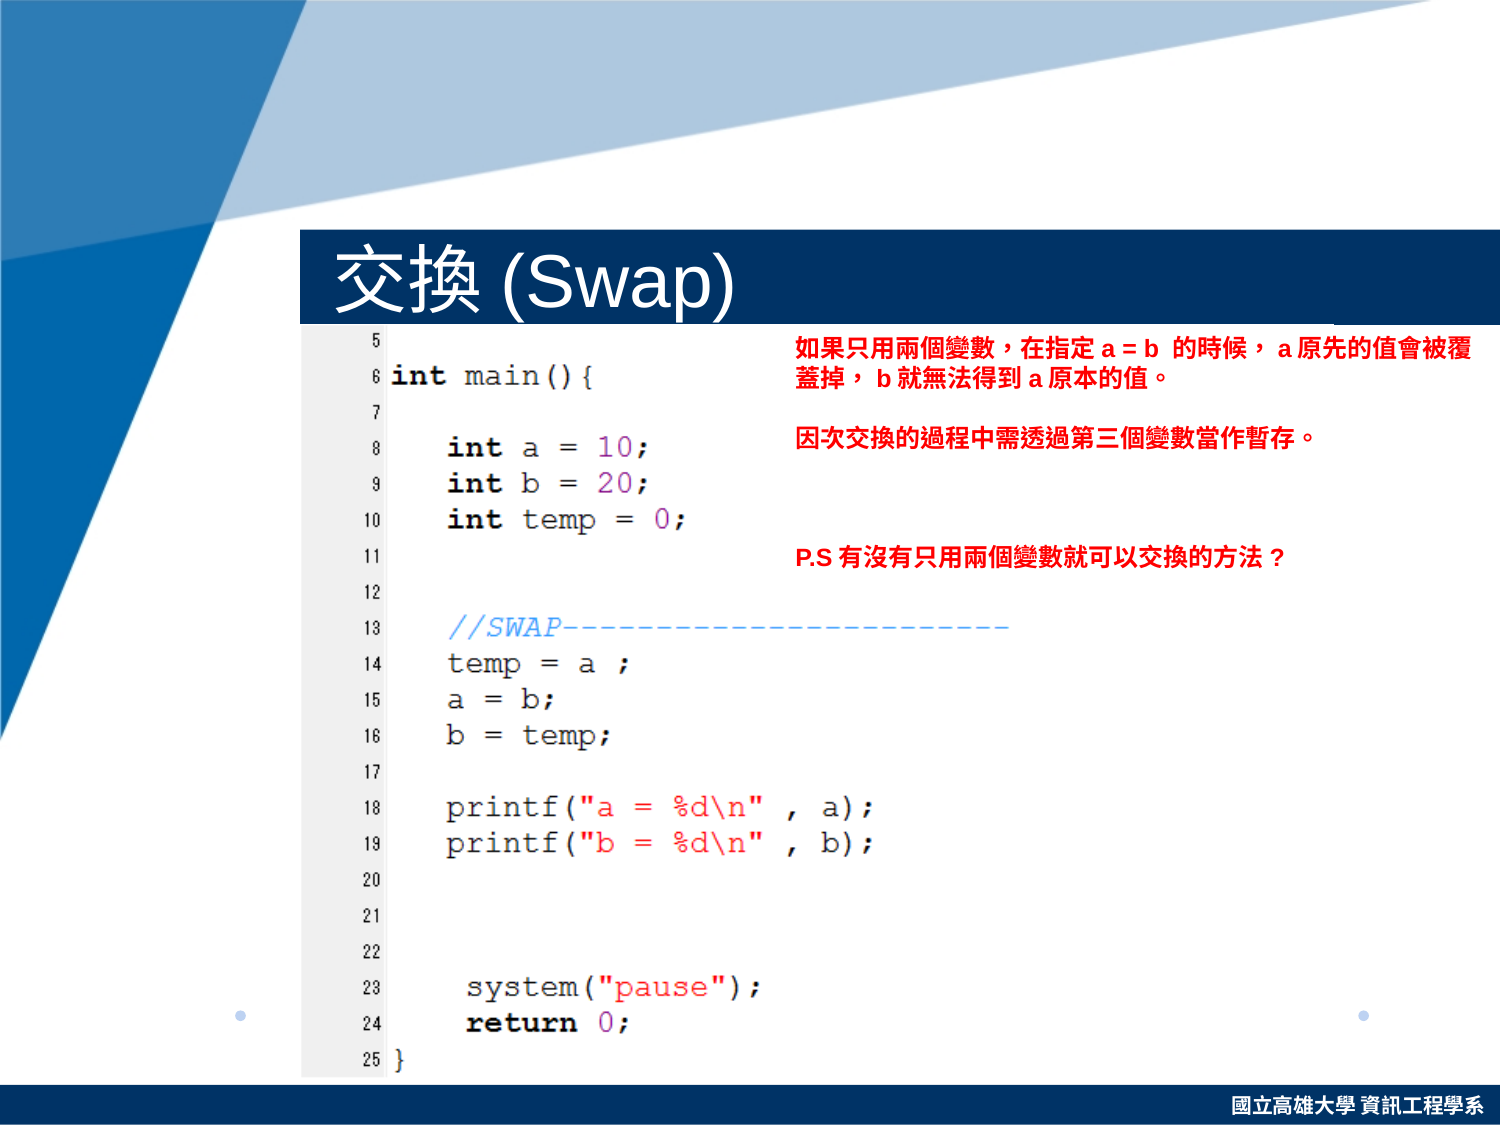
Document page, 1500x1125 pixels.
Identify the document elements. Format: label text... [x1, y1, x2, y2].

picture [0, 0, 1500, 842]
text_box 如果只用兩個變數，在指定a = b 的時候，a原先的值會被覆蓋掉，b就無法得到a原本的值。 因次交換的過程中需透過第三個變數當作暫存。 P.S有沒有只用兩個變數就可以交換的方法? [1334, 324, 1500, 580]
title 交換(Swap) [300, 229, 1500, 324]
picture [299, 324, 1334, 1079]
